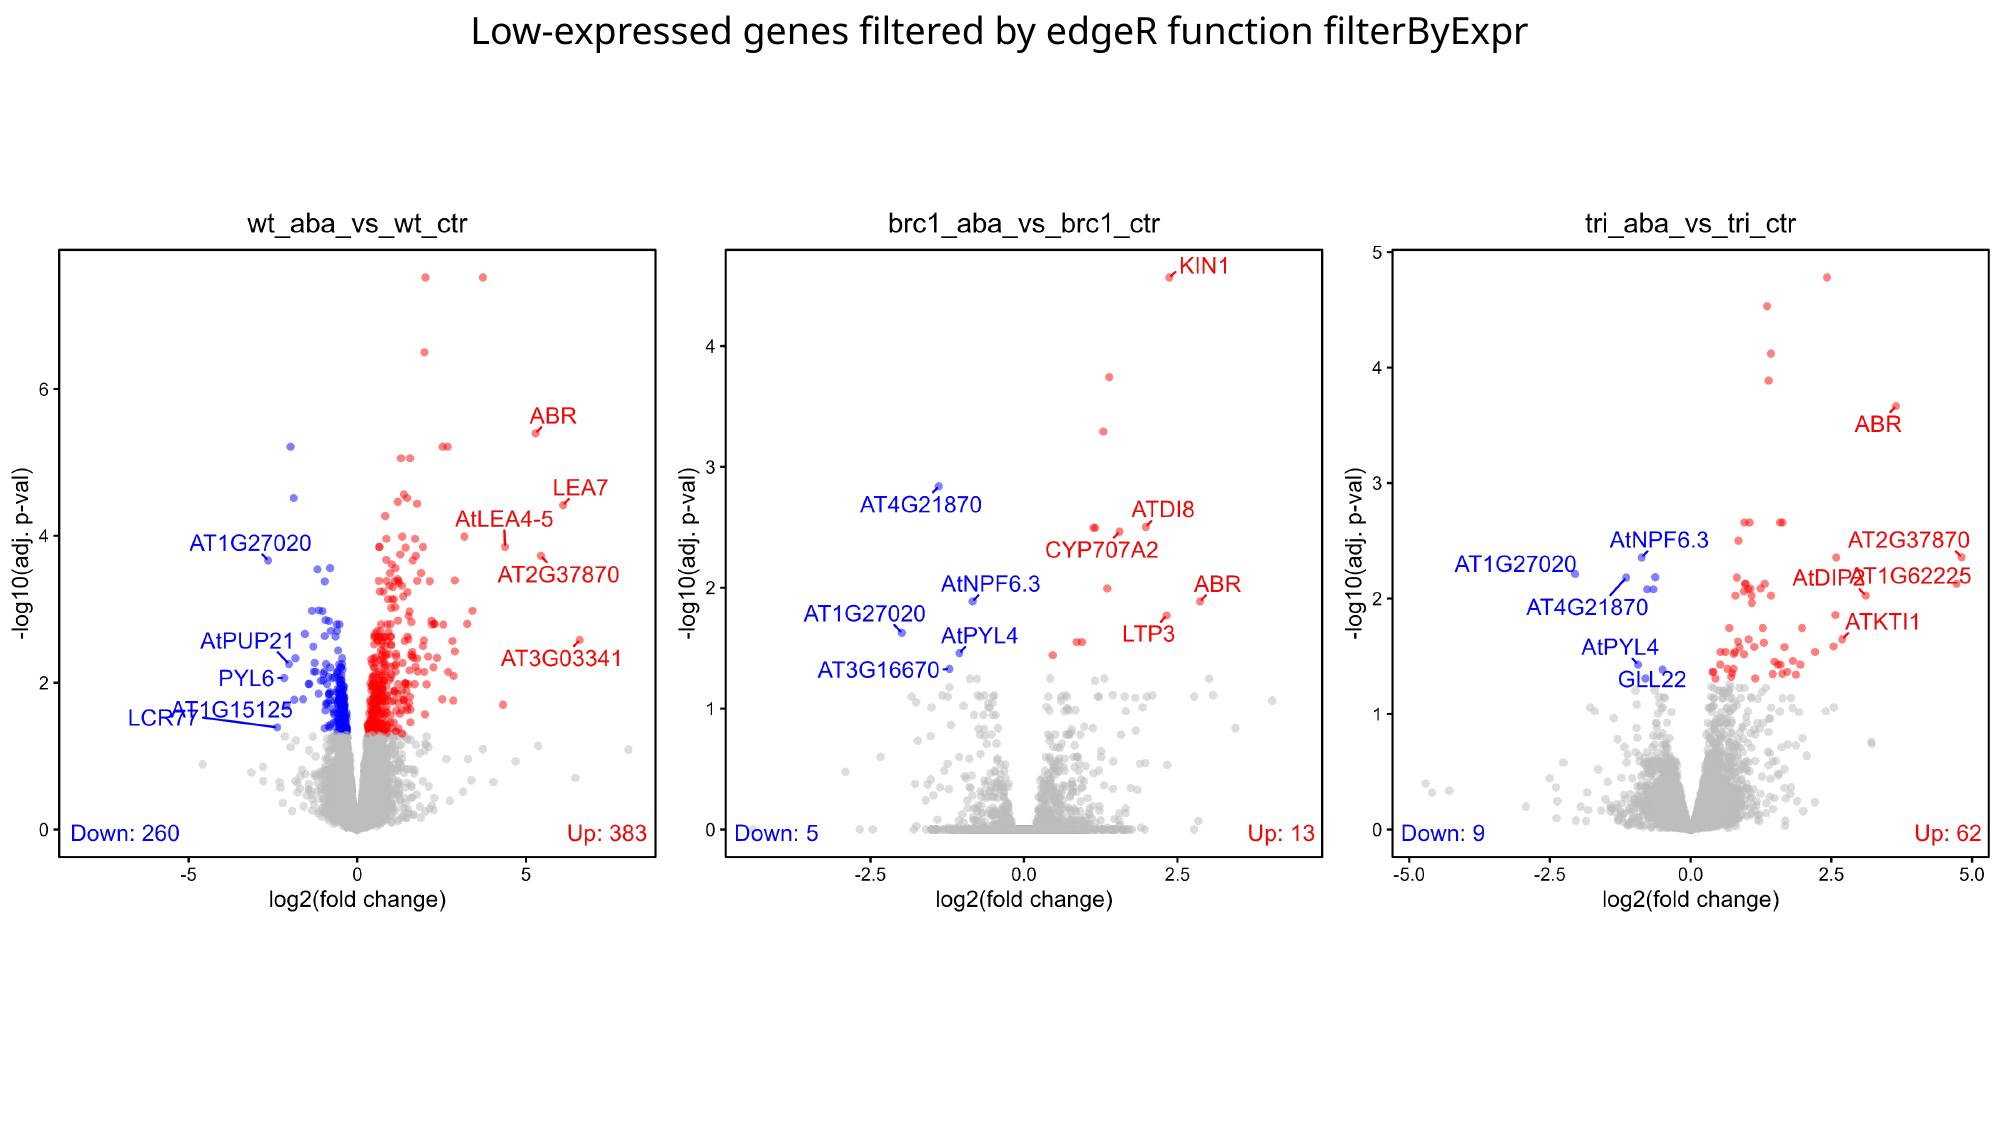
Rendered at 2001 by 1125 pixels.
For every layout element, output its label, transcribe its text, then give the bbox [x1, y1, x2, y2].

picture [0, 201, 2000, 924]
text_box Low-expressed genes filtered by edgeR function filterByExpr [455, 0, 1545, 60]
